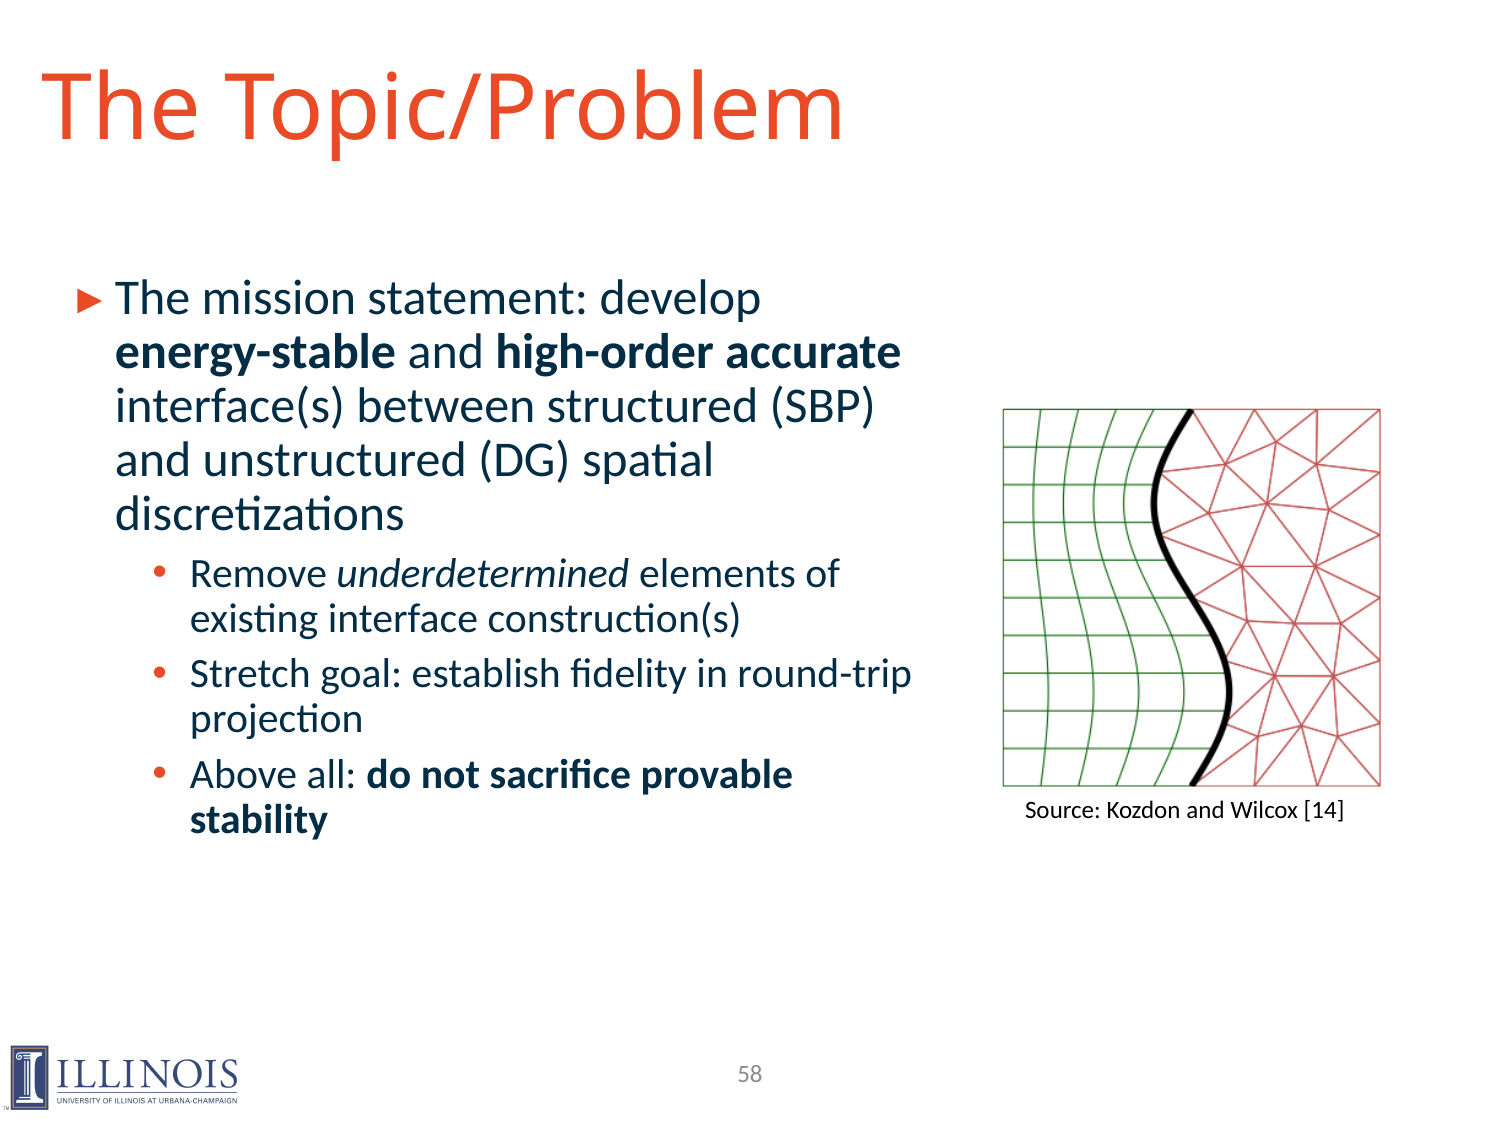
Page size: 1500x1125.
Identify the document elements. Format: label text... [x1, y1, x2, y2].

picture [0, 1042, 241, 1113]
title The Topic/Problem [26, 36, 1438, 183]
picture [982, 388, 1409, 810]
text_box The mission statement: develop energy-stable and high-order accurate interface(s) between structured (SBP) and unstructured (DG) spatial discretizations Remove underdetermined elements of existing interface construction(s) Stretch goal: establish fidelity in round-trip projection Above all: do not sacrifice provable stability [62, 182, 939, 1016]
text_box Source: Kozdon and Wilcox [14] [1010, 810, 1381, 832]
slide_number 58 [718, 1042, 782, 1103]
